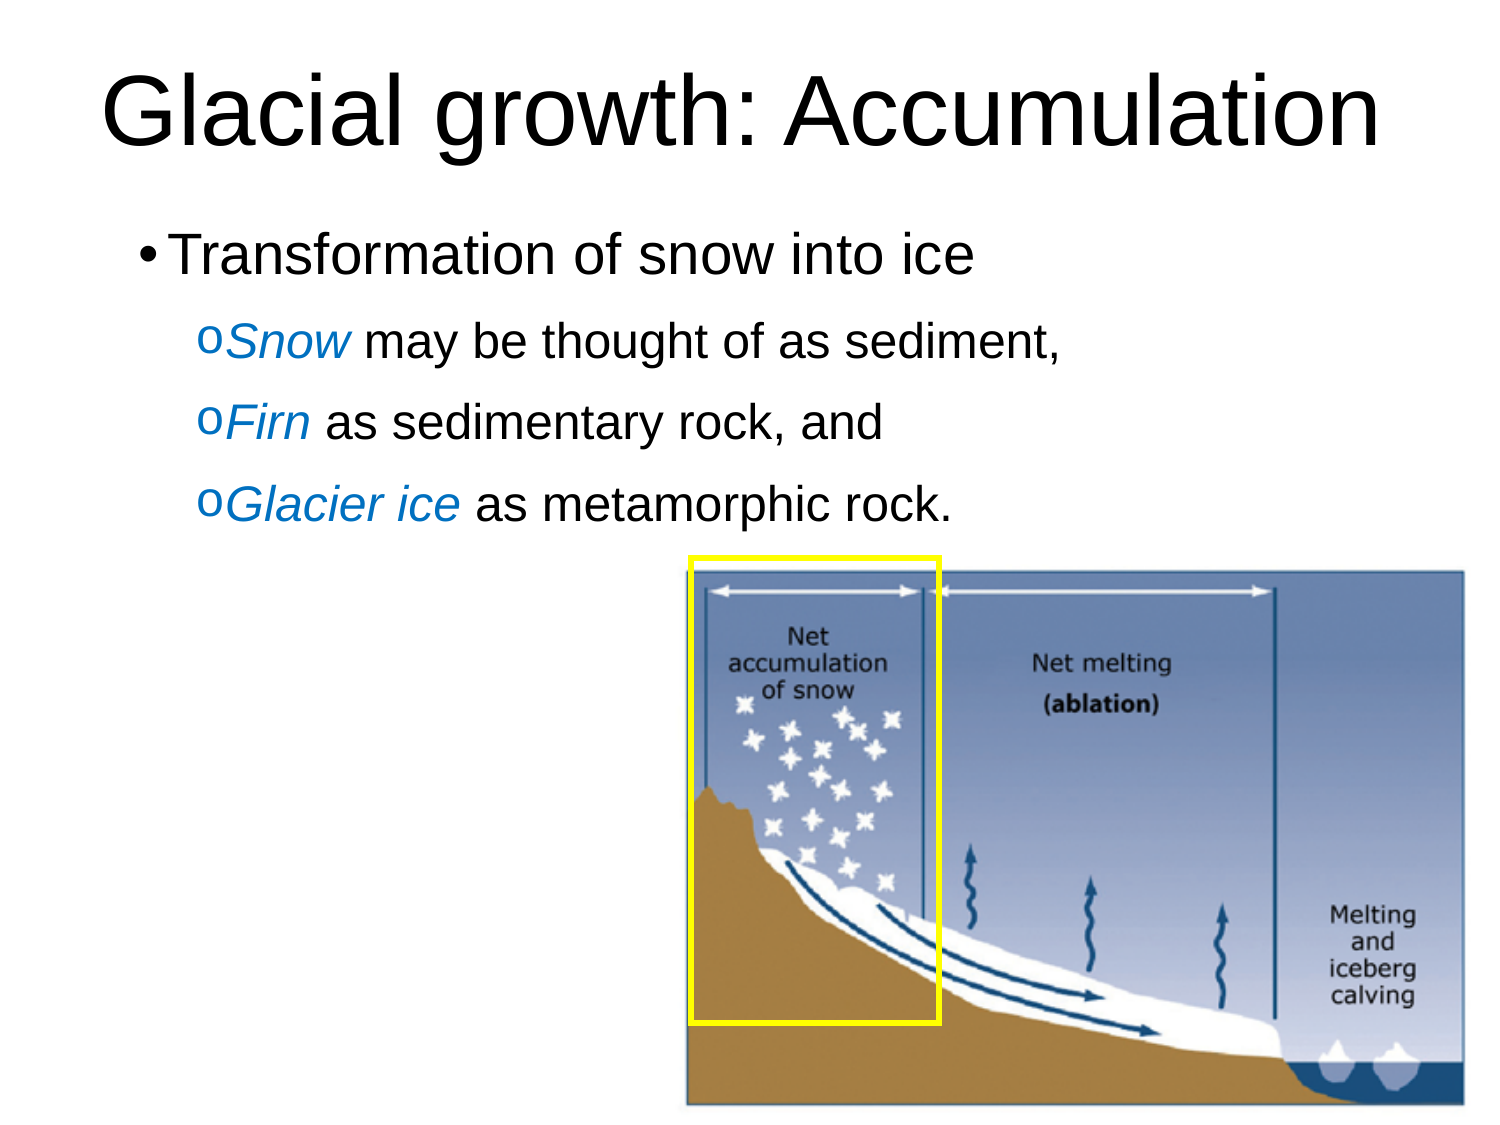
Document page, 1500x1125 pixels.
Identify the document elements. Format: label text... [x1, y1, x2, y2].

title Glacial growth: Accumulation [85, 54, 1453, 168]
list Transformation of snow into ice Snow may be thought of as sediment, Firn as sedimentary rock, and Glacier ice as metamorphic rock. [123, 213, 1223, 604]
picture [673, 557, 1483, 1125]
